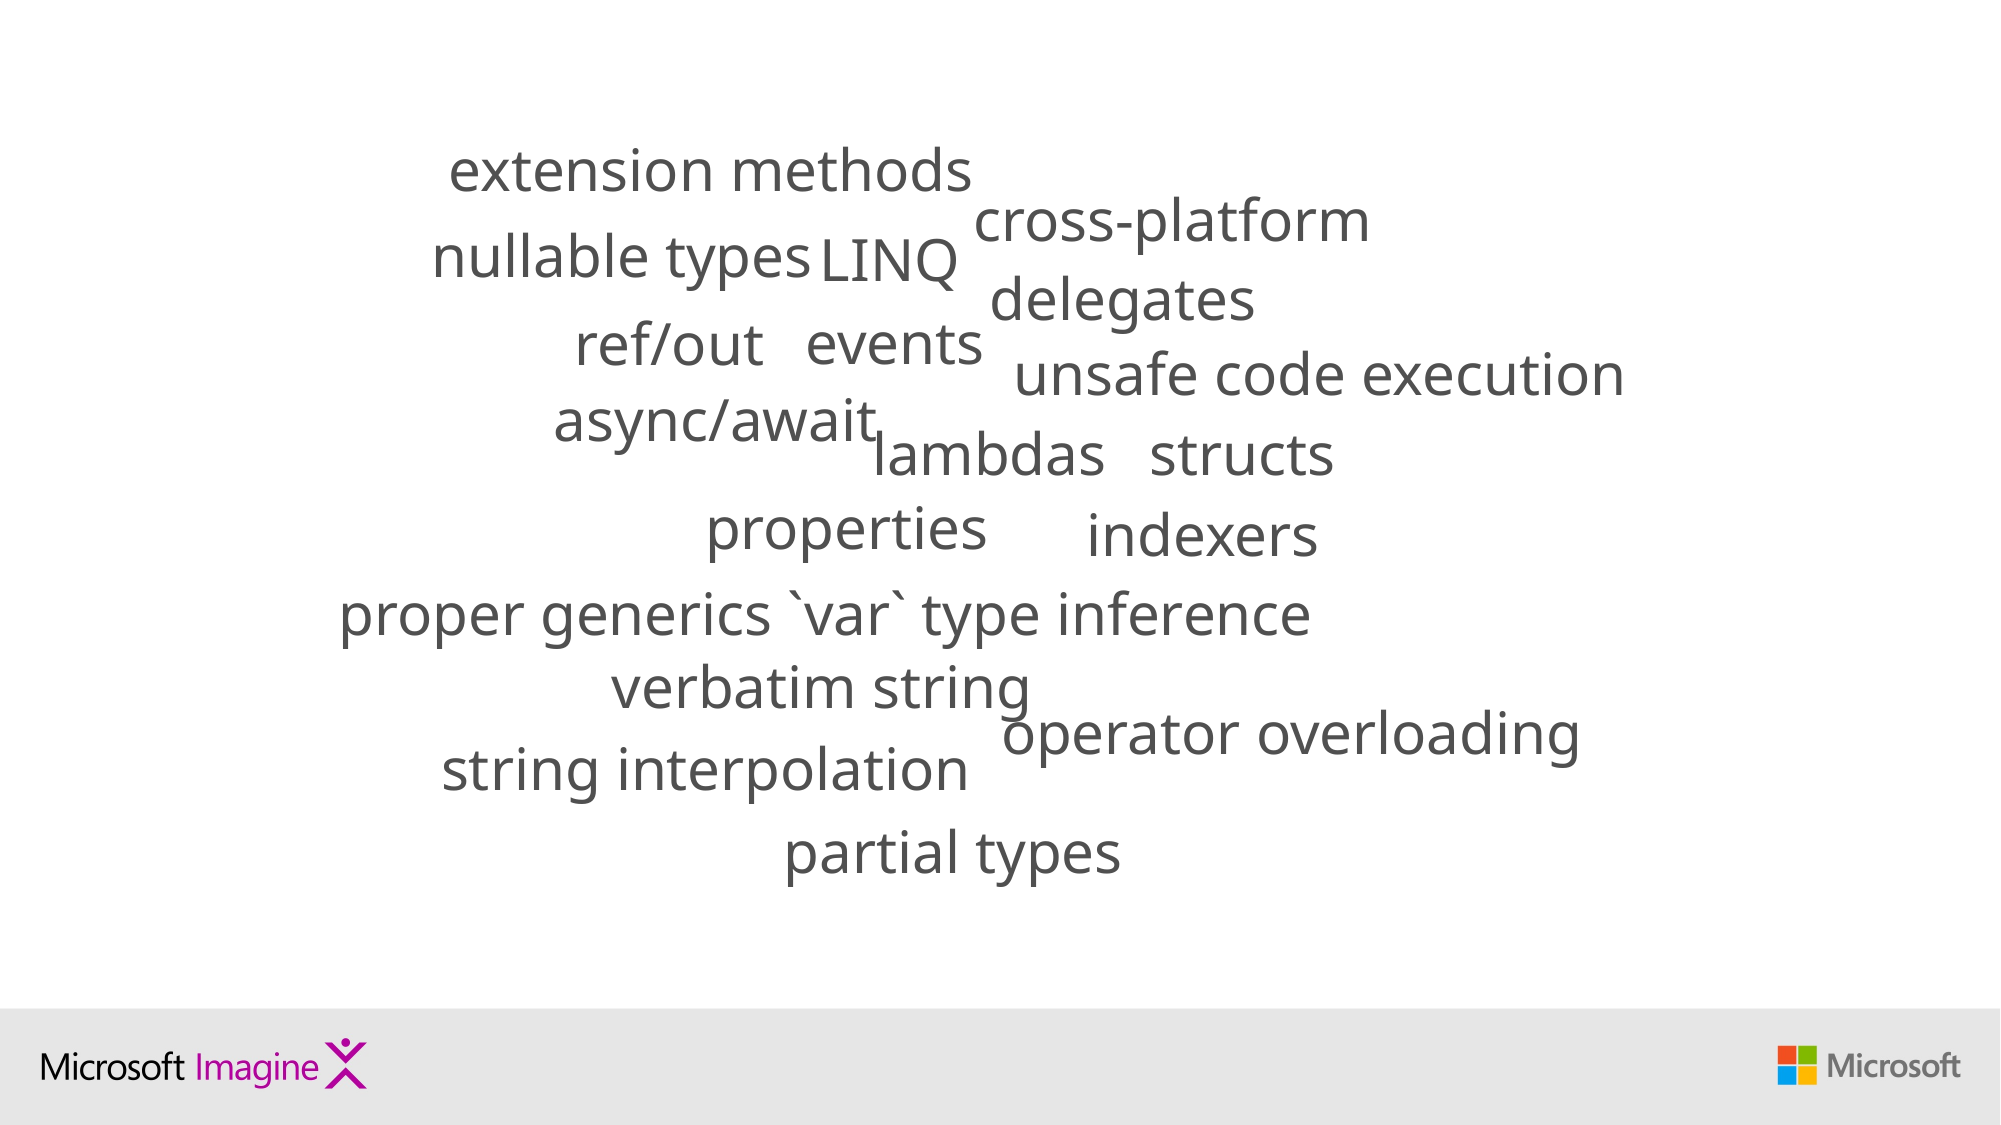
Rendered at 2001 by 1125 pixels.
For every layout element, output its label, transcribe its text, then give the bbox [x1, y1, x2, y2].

picture [0, 0, 2001, 1125]
text_box string interpolation [426, 724, 986, 810]
text_box extension methods [433, 125, 989, 211]
text_box operator overloading [986, 689, 1597, 774]
text_box LINQ [805, 215, 975, 300]
text_box verbatim string [597, 642, 1047, 724]
text_box unsafe code execution [998, 329, 1642, 415]
text_box properties [690, 483, 1003, 569]
text_box async/await [539, 375, 893, 461]
text_box events [790, 298, 1000, 384]
text_box delegates [975, 261, 1272, 329]
text_box partial types [769, 807, 1138, 893]
text_box structs [1134, 415, 1351, 495]
text_box indexers [1072, 490, 1335, 576]
text_box `var` type inference [773, 569, 1328, 654]
text_box ref/out [559, 299, 779, 385]
text_box nullable types [416, 211, 828, 297]
text_box lambdas [857, 409, 1122, 495]
text_box cross-platform [958, 175, 1388, 261]
text_box proper generics [323, 569, 773, 654]
